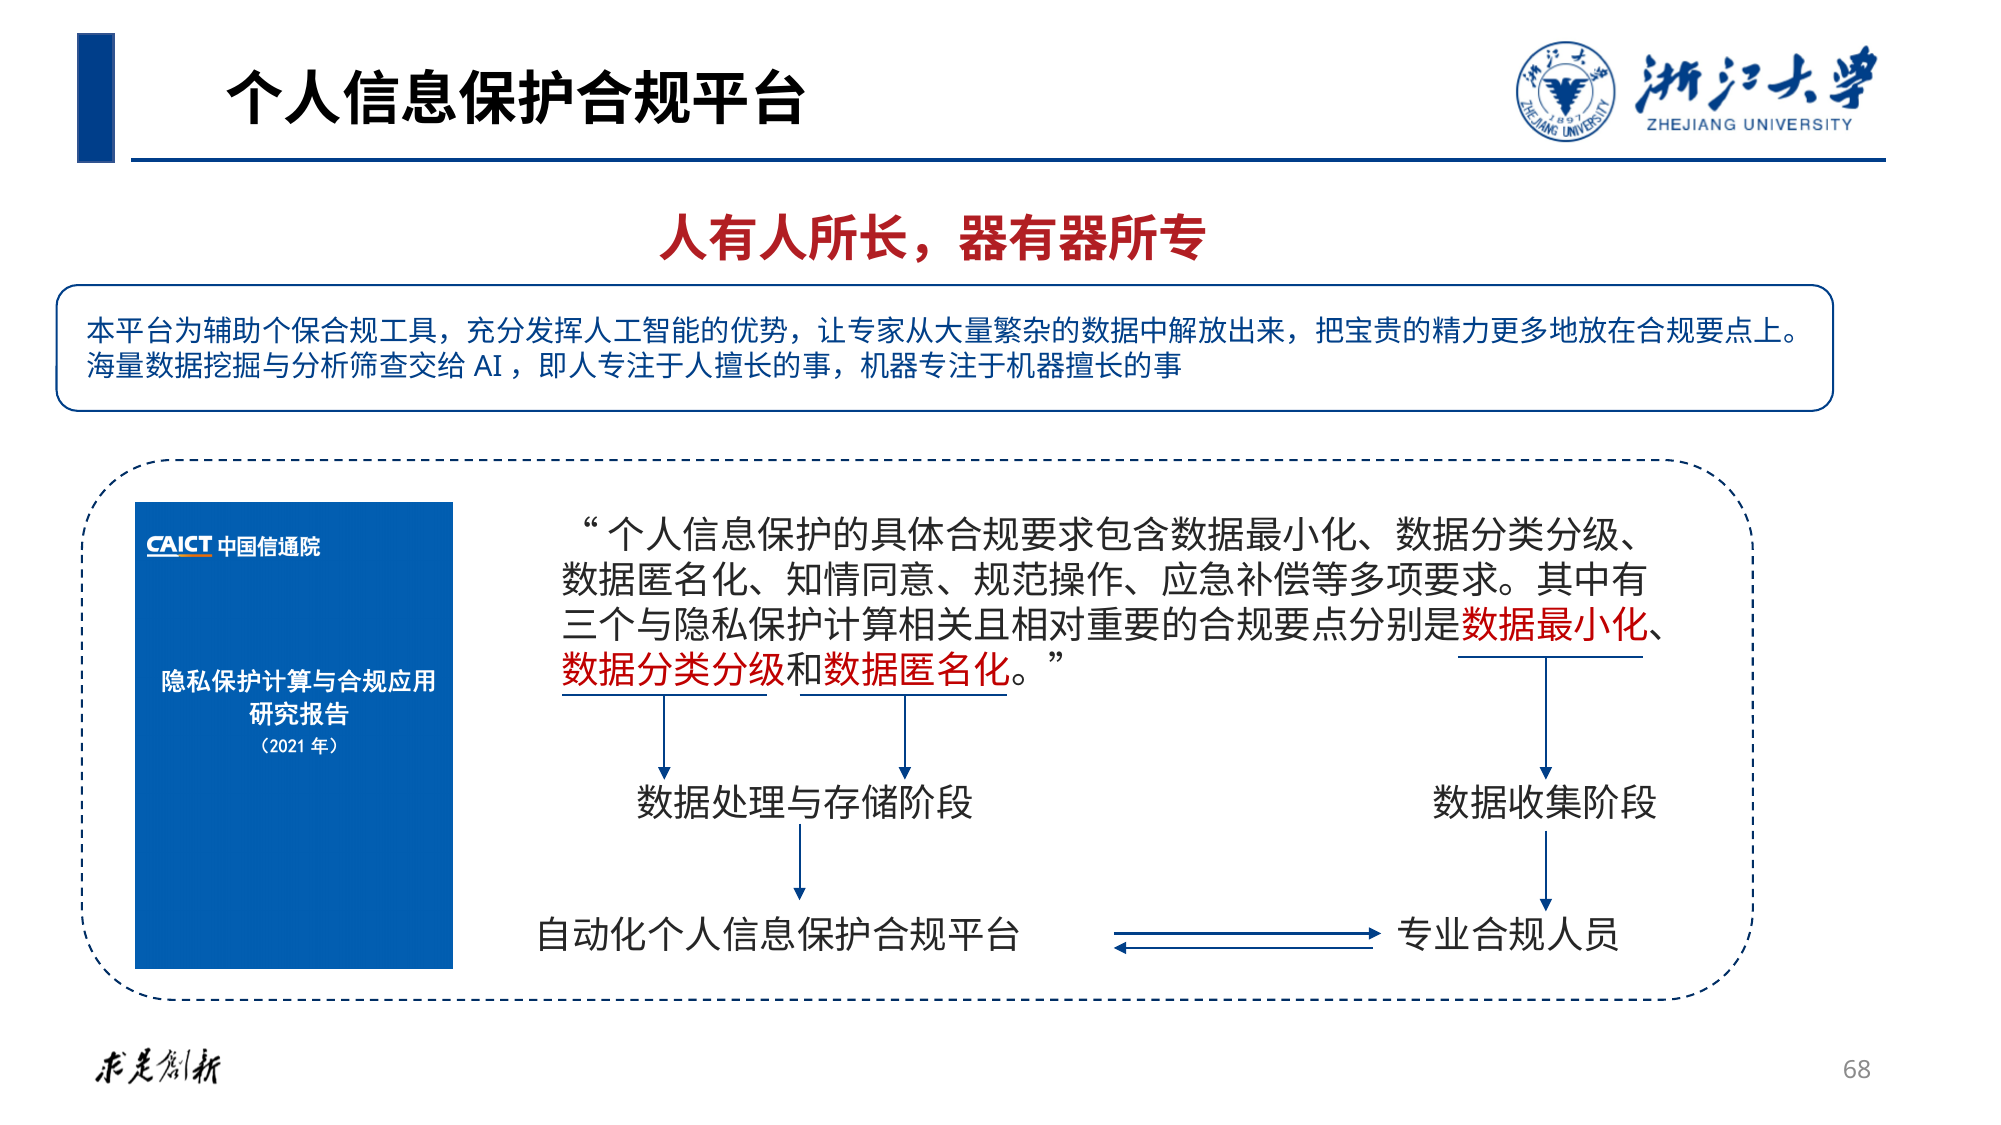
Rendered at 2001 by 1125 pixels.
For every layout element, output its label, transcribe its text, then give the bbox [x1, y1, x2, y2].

picture [134, 502, 453, 969]
picture [1488, 24, 1887, 146]
text_box 人有人所长，器有器所专 [643, 198, 1231, 274]
picture [76, 1036, 239, 1096]
text_box [56, 285, 1834, 411]
slide_number 68 [1548, 1041, 1887, 1101]
text_box [81, 460, 1753, 1000]
text_box 个人信息保护合规平台 [118, 53, 916, 171]
